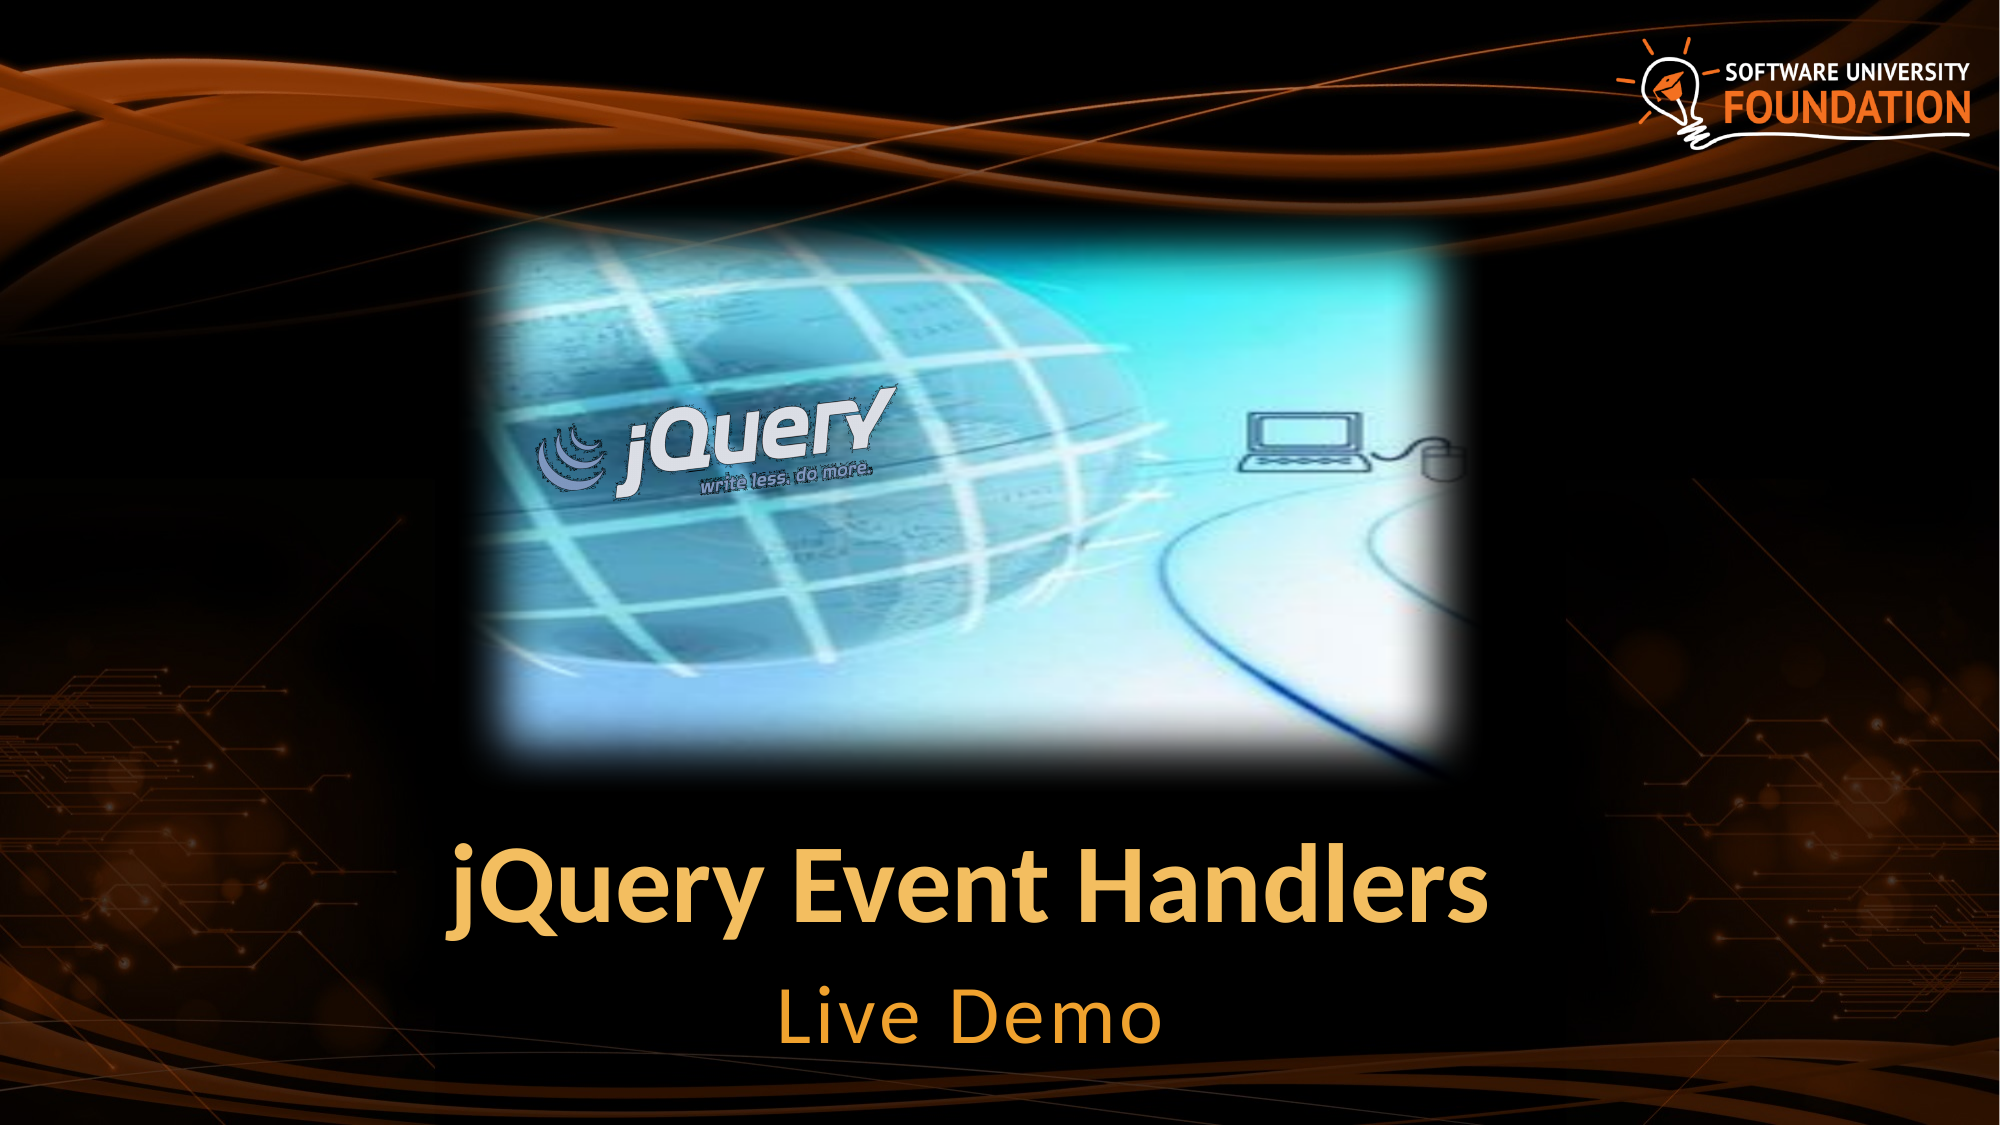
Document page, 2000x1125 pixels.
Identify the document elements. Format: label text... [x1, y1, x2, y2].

title jQuery Event Handlers [237, 818, 1704, 949]
list Live Demo [237, 949, 1704, 1063]
picture [0, 0, 2000, 1125]
